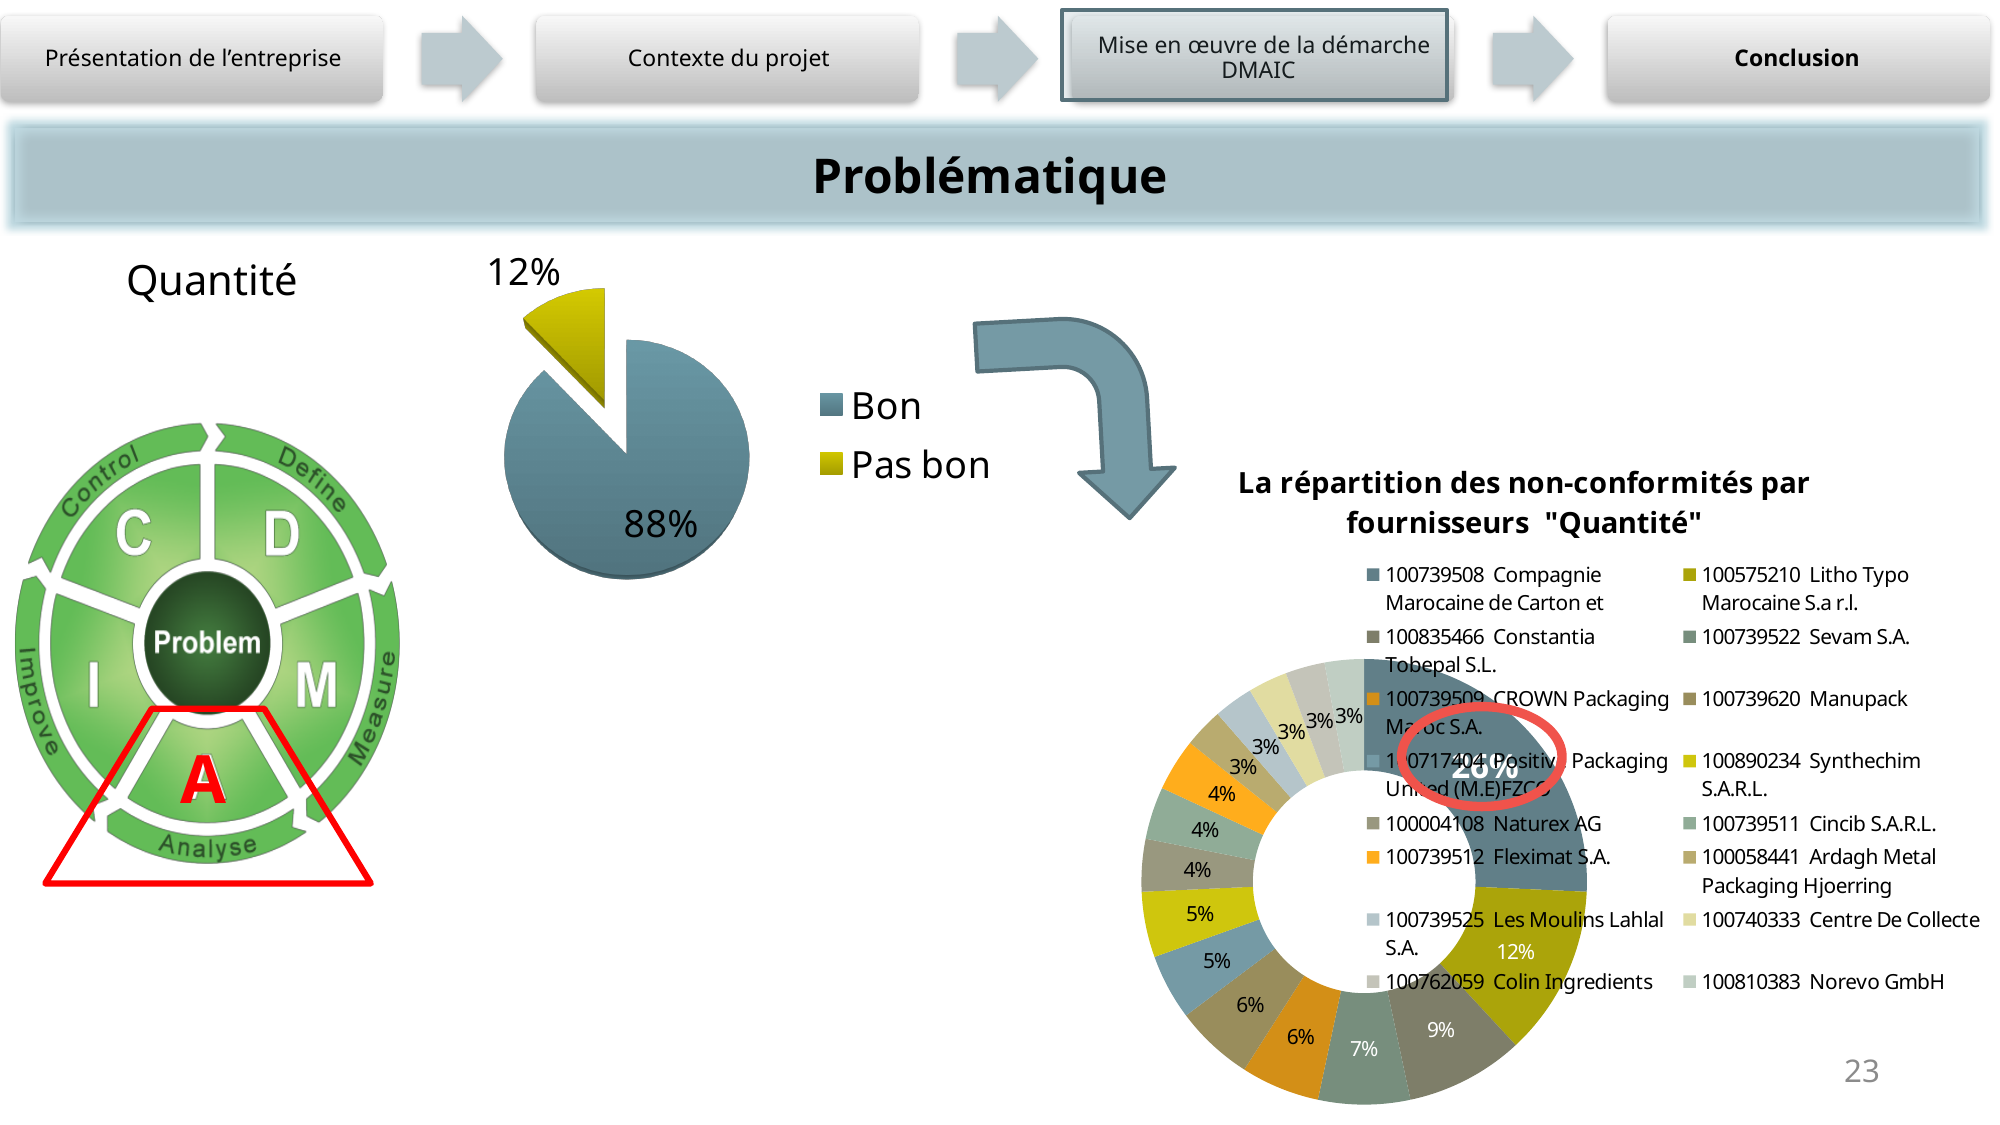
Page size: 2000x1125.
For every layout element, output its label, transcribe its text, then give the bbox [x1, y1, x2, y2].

text_box Problématique [28, 141, 1966, 209]
text_box [1030, 316, 1151, 429]
chart [1049, 430, 2000, 1125]
title Quantité [24, 234, 400, 338]
text_box [45, 872, 371, 884]
chart [424, 217, 1026, 651]
text_box [1060, 8, 1449, 13]
picture [12, 419, 400, 865]
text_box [0, 15, 1992, 103]
